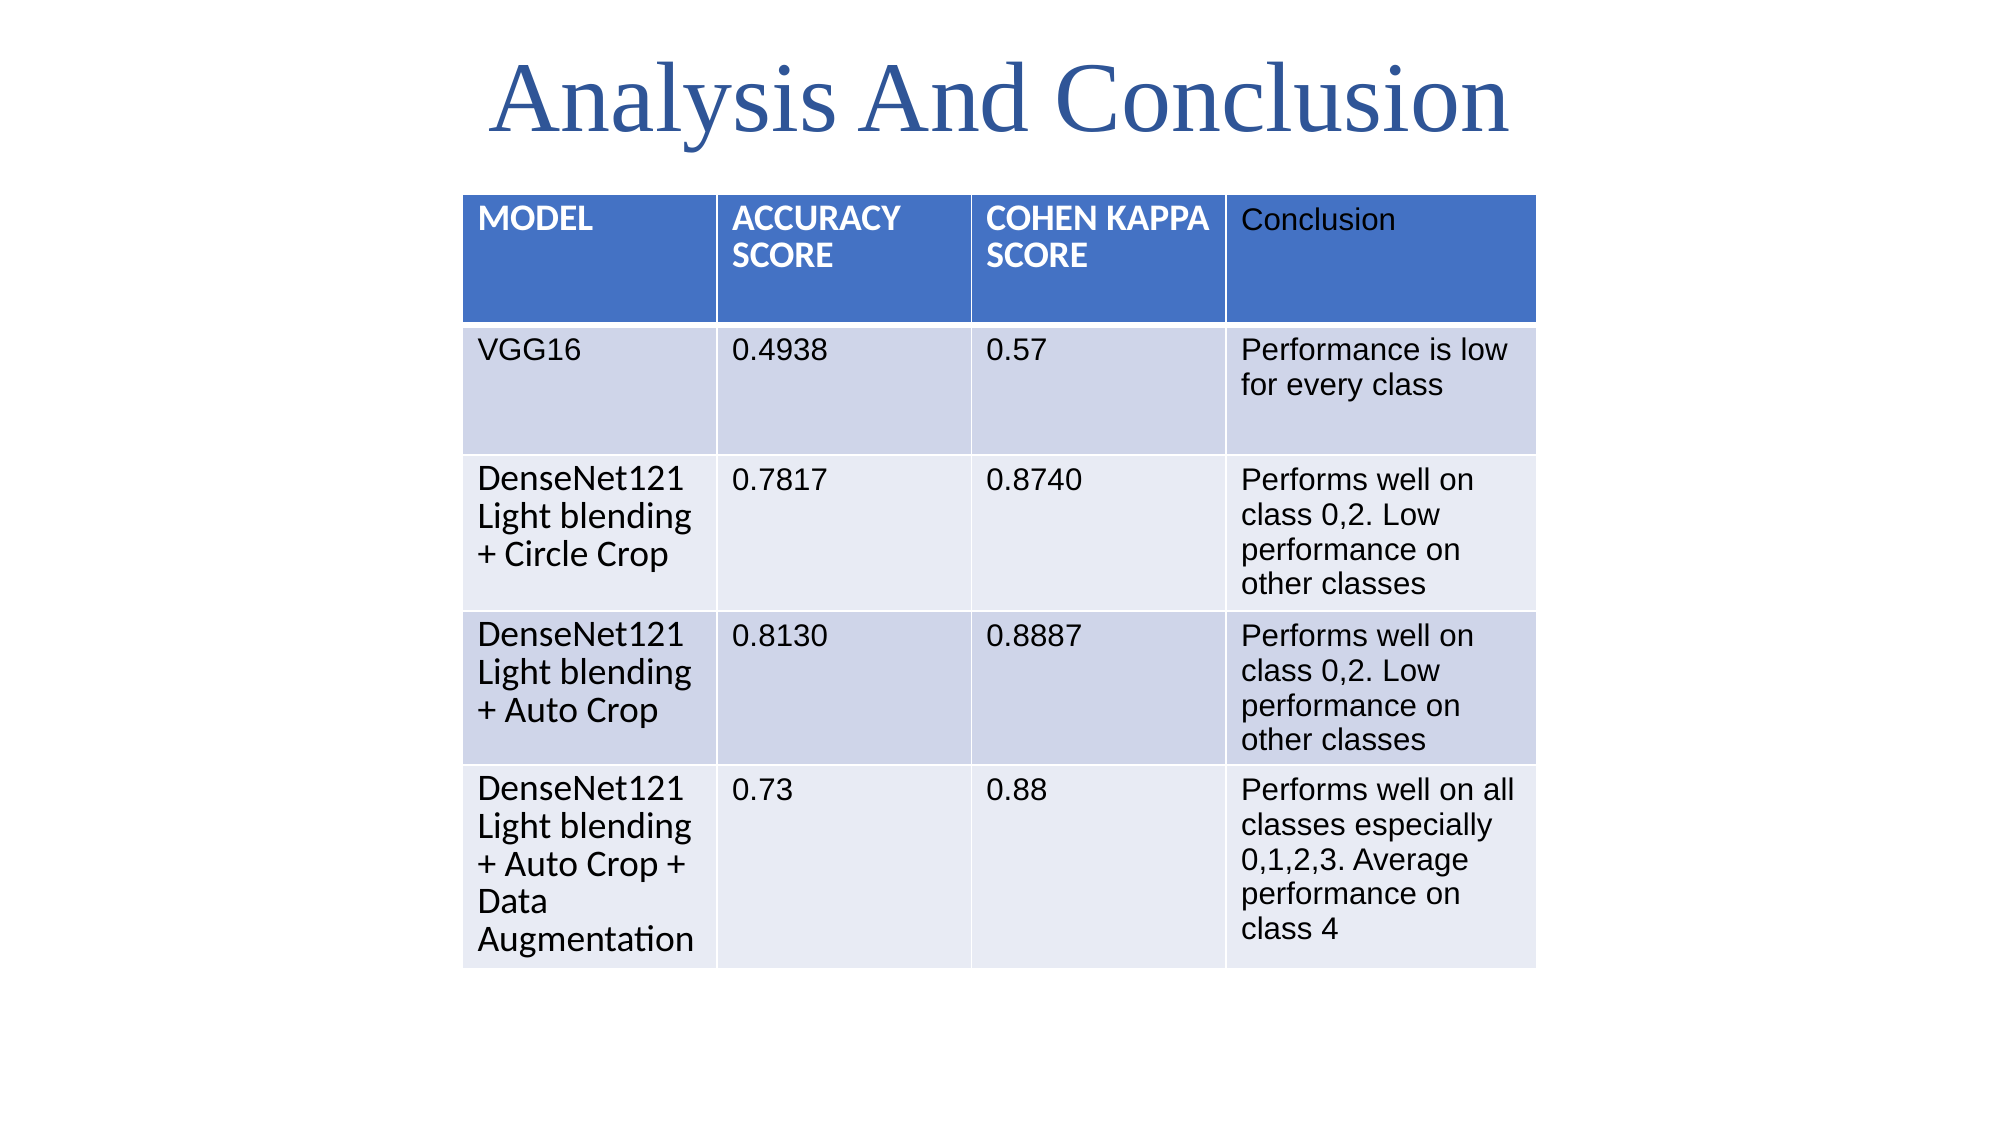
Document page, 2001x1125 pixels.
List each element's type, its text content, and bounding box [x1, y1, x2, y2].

table_cell DenseNet121 Light blending + Auto Crop [463, 612, 716, 764]
table_header COHEN KAPPA SCORE [972, 195, 1225, 322]
table_cell VGG16 [463, 328, 716, 454]
table_cell Performs well on all classes especially 0,1,2,3. Average performance on class 4 [1227, 766, 1536, 968]
table_cell 0.73 [718, 766, 971, 968]
table_header MODEL [463, 195, 716, 322]
table_cell 0.7817 [718, 456, 971, 610]
table_cell 0.8887 [972, 612, 1225, 764]
table_cell 0.4938 [718, 328, 971, 454]
table_cell 0.8740 [972, 456, 1225, 610]
table_cell 0.88 [972, 766, 1225, 968]
table_header Conclusion [1227, 195, 1536, 322]
table_cell 0.57 [972, 328, 1225, 454]
text_box Analysis And Conclusion [113, 35, 1887, 164]
table_cell DenseNet121 Light blending + Auto Crop + Data Augmentation [463, 766, 716, 968]
table_header ACCURACY SCORE [718, 195, 971, 322]
table_cell DenseNet121 Light blending + Circle Crop [463, 456, 716, 610]
table_cell Performs well on class 0,2. Low performance on other classes [1227, 612, 1536, 764]
table_cell Performance is low for every class [1227, 328, 1536, 454]
table_cell Performs well on class 0,2. Low performance on other classes [1227, 456, 1536, 610]
table_cell 0.8130 [718, 612, 971, 764]
